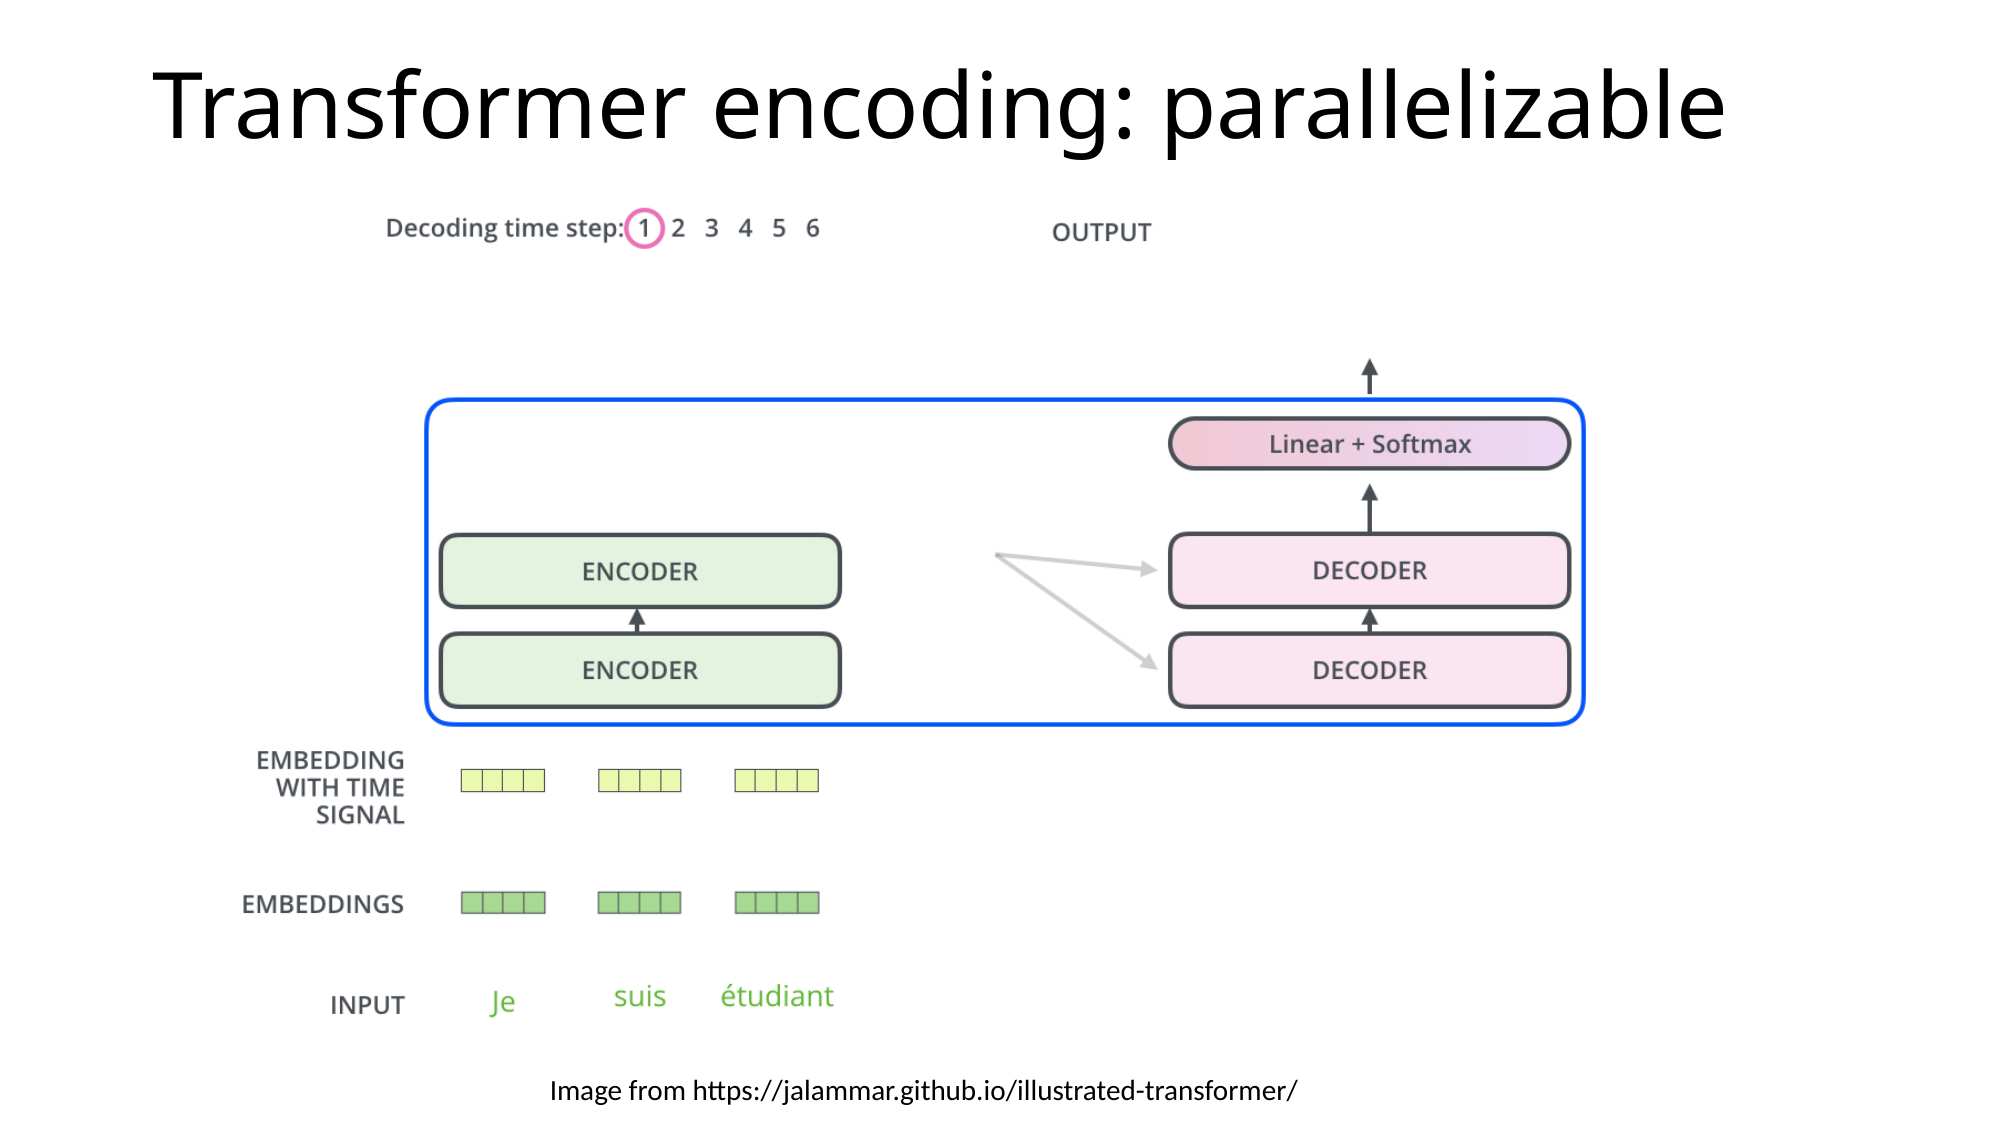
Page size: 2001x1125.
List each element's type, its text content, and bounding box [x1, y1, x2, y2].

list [207, 189, 1801, 1065]
title Transformer encoding: parallelizable [137, 0, 1863, 218]
text_box Image from https://jalammar.github.io/illustrated-transformer/ [535, 1065, 1314, 1115]
